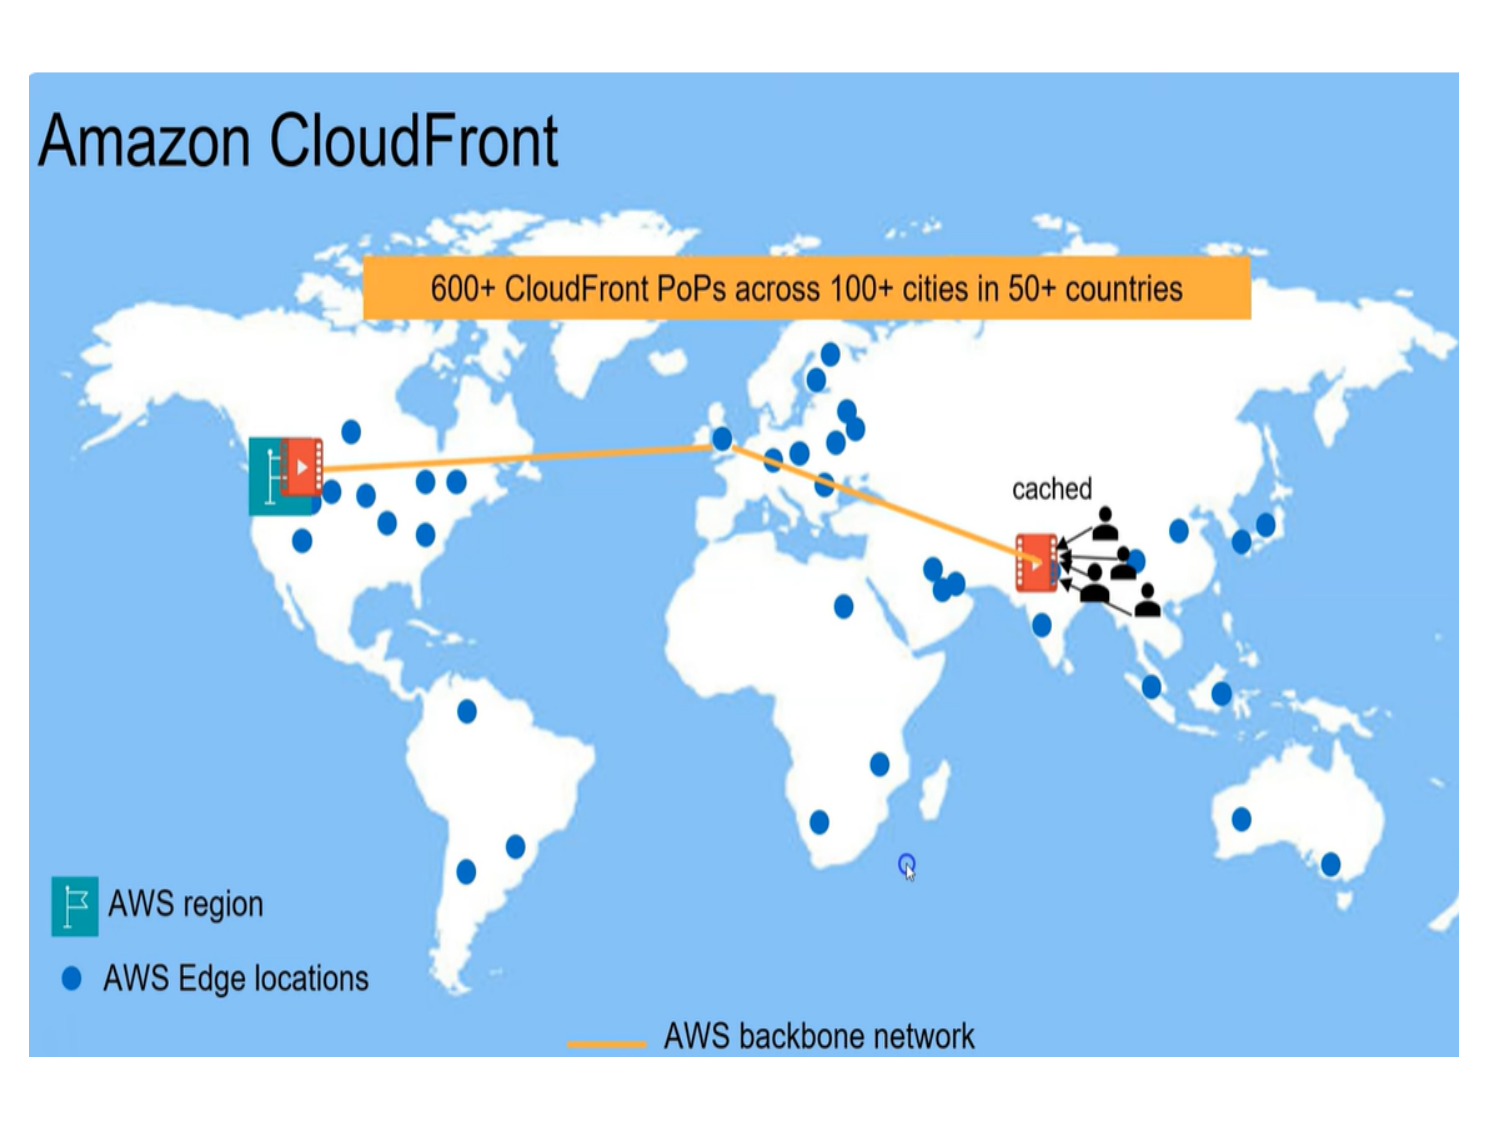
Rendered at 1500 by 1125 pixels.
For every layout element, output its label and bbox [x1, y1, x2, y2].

picture [29, 68, 1459, 1057]
